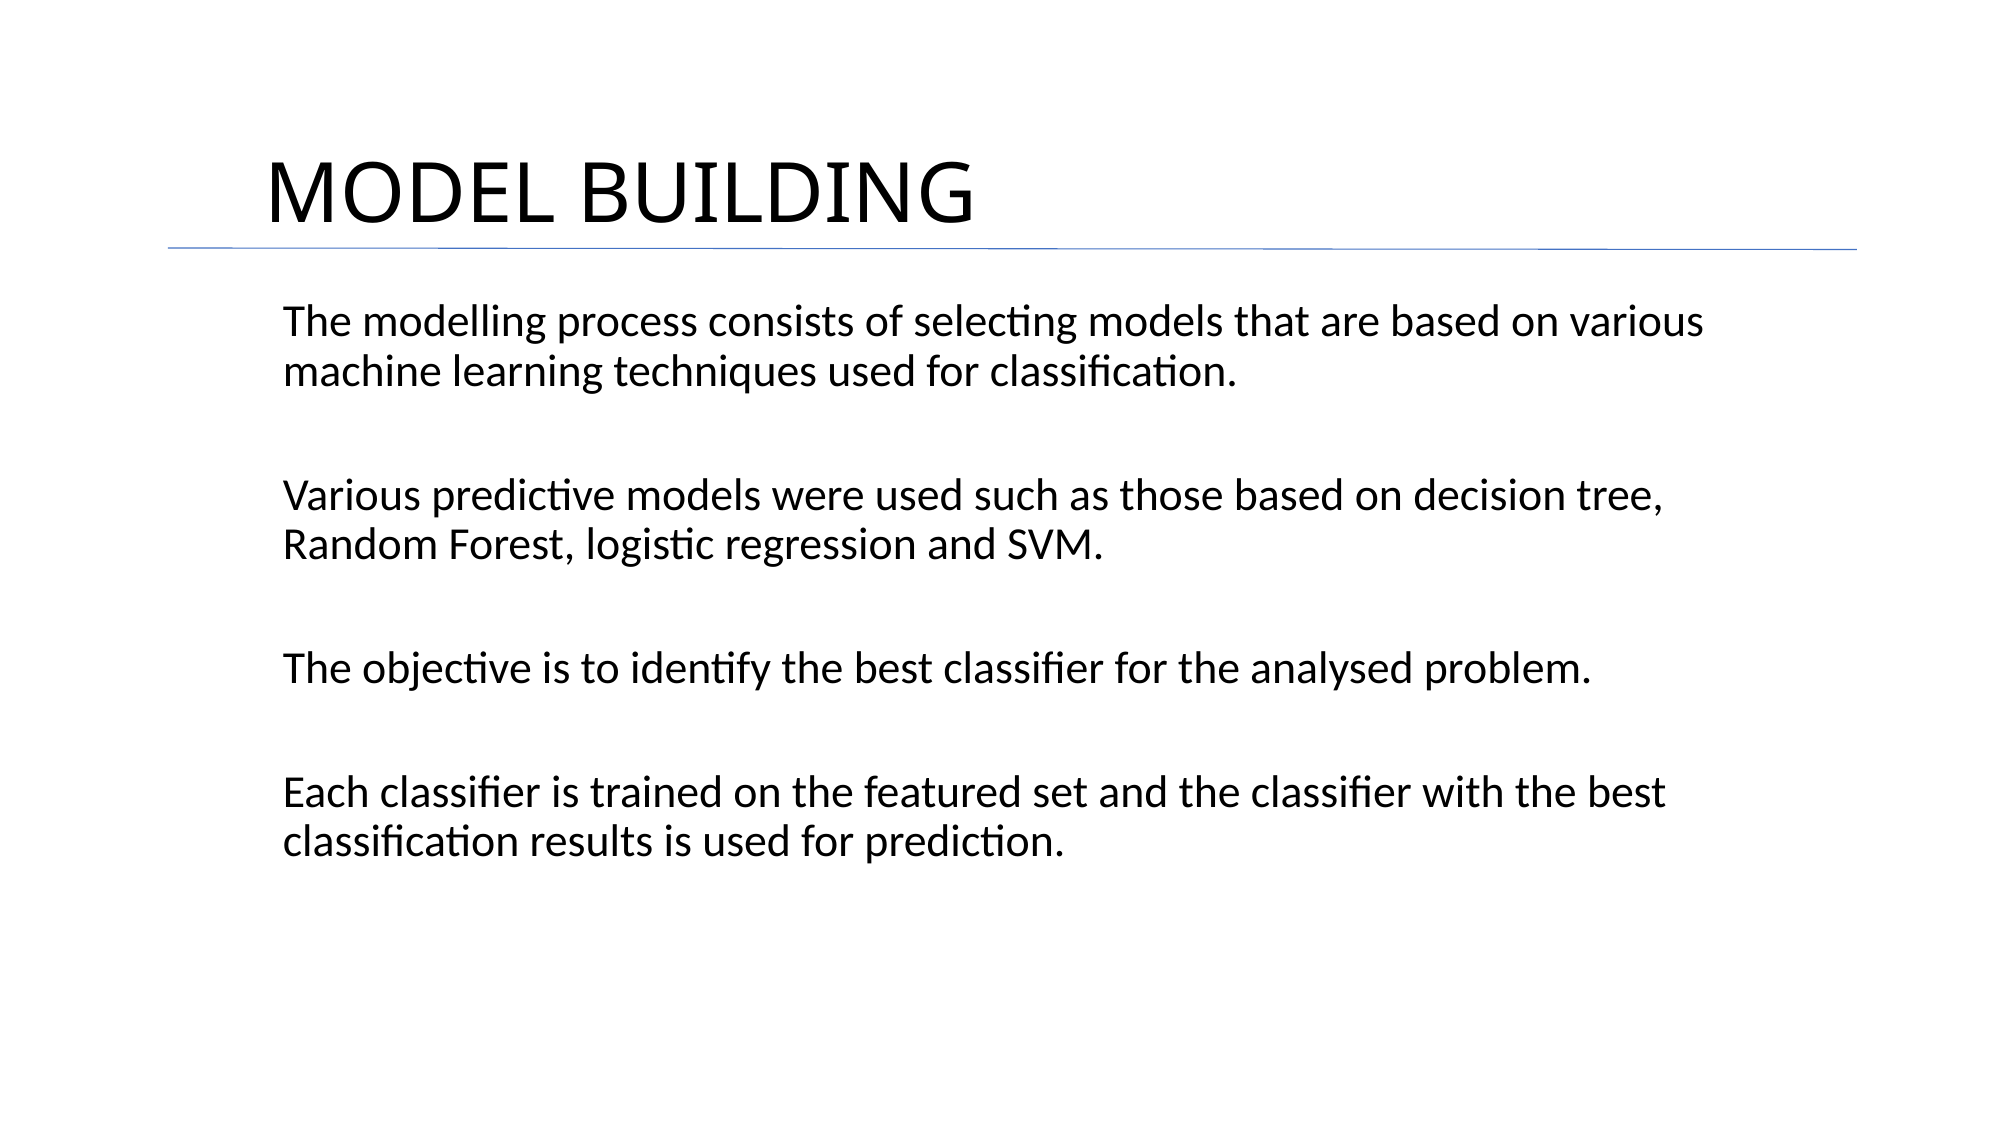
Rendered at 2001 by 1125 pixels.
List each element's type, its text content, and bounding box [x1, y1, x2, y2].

title MODEL BUILDING [249, 94, 1750, 247]
subtitle The modelling process consists of selecting models that are based on various machine learning techniques used for classification. Various predictive models were used such as those based on decision tree, Random Forest, logistic regression and SVM. The objective is to identify the best classifier for the analysed problem. Each classifier is trained on the featured set and the classifier with the best classification results is used for prediction. [267, 289, 1768, 975]
